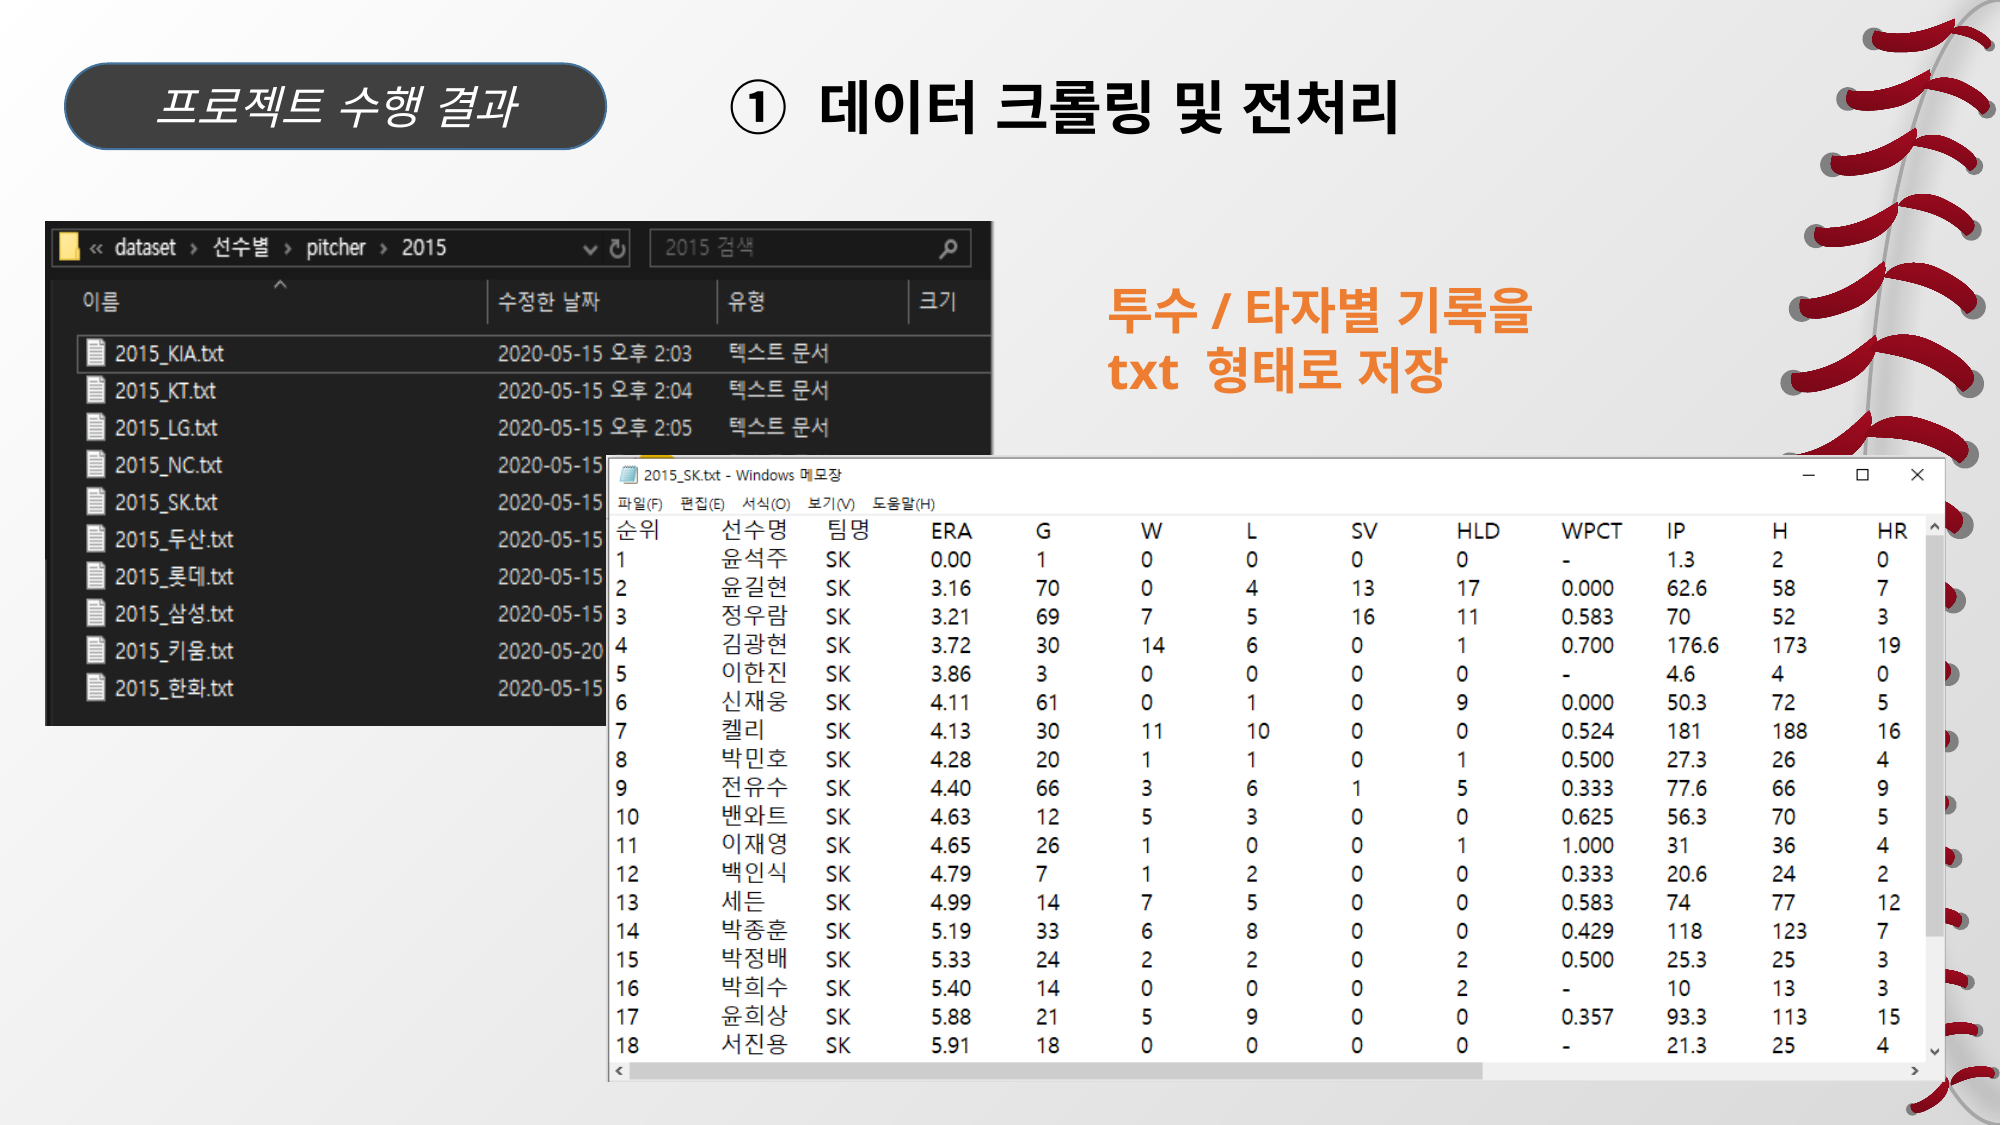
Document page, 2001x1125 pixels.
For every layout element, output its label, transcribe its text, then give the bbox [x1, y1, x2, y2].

text_box 프로젝트 수행 결과 [63, 62, 608, 151]
text_box 투수/타자별 기록을 txt 형태로 저장 [1093, 272, 1550, 408]
picture [45, 220, 1946, 1082]
text_box ① 데이터 크롤링 및 전처리 [715, 63, 1418, 149]
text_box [1769, 0, 2000, 1125]
